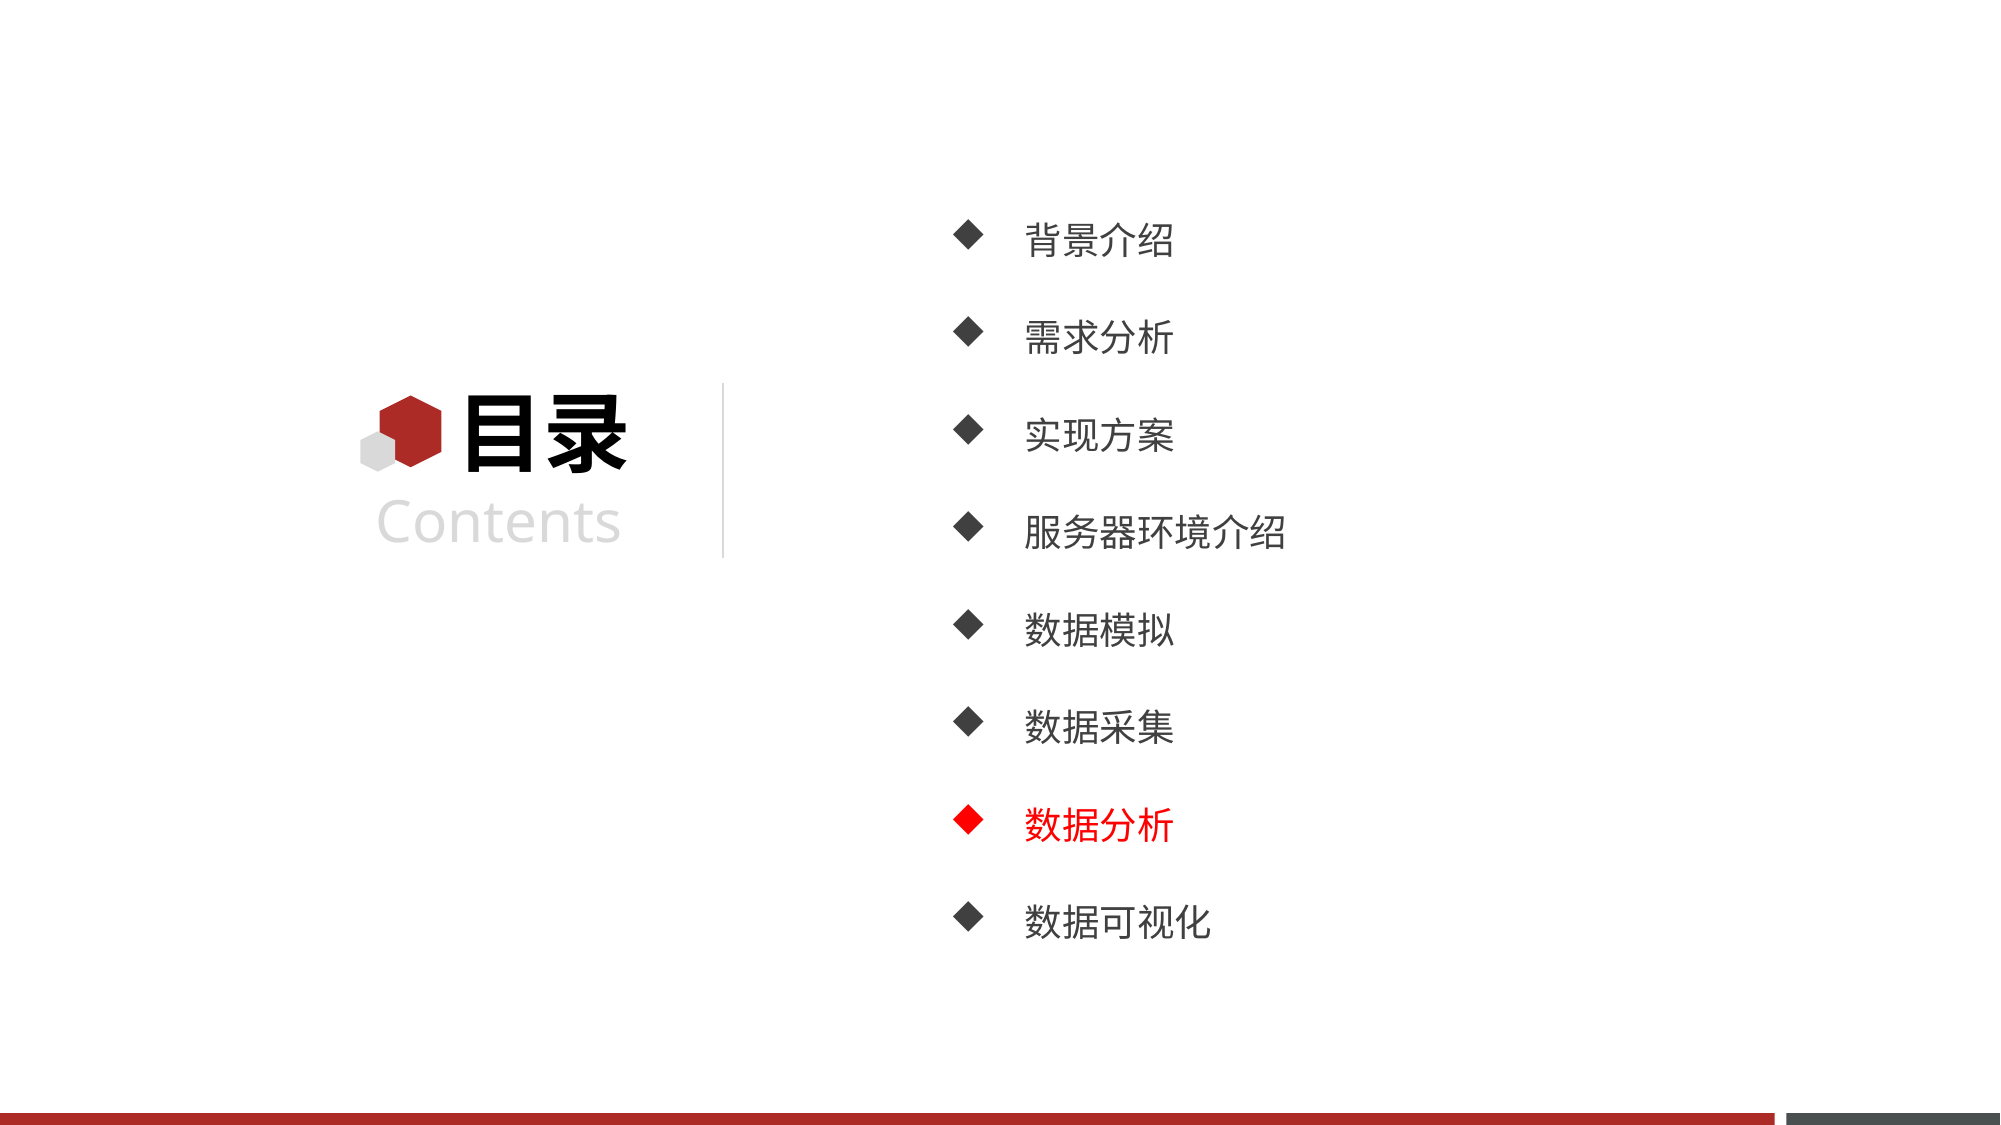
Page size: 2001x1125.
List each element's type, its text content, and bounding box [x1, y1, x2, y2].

list 背景介绍 需求分析 实现方案 服务器环境介绍 数据模拟 数据采集 数据分析 数据可视化 [935, 257, 1639, 956]
